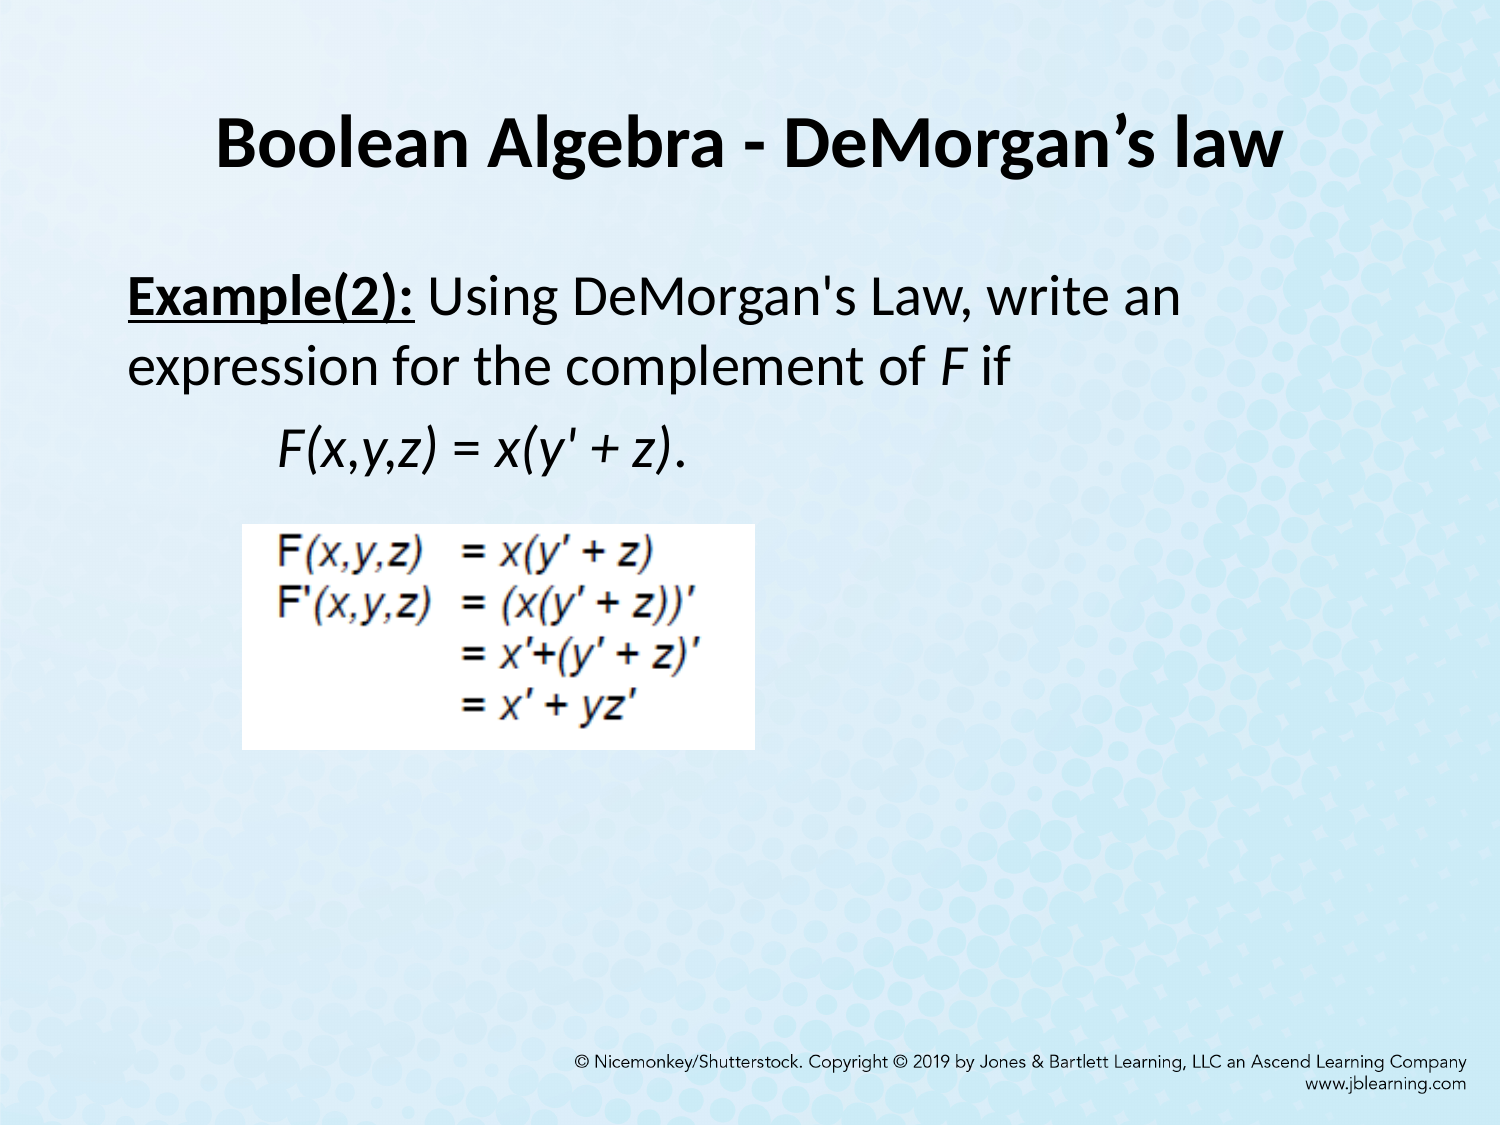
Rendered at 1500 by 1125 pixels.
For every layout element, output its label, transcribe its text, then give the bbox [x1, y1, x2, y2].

picture [0, 0, 1500, 1125]
list Example(2): Using DeMorgan's Law, write an expression for the complement of F if F(x,y,z) = x(y' + z). [112, 249, 1388, 925]
title Boolean Algebra - DeMorgan’s law [112, 75, 1388, 200]
